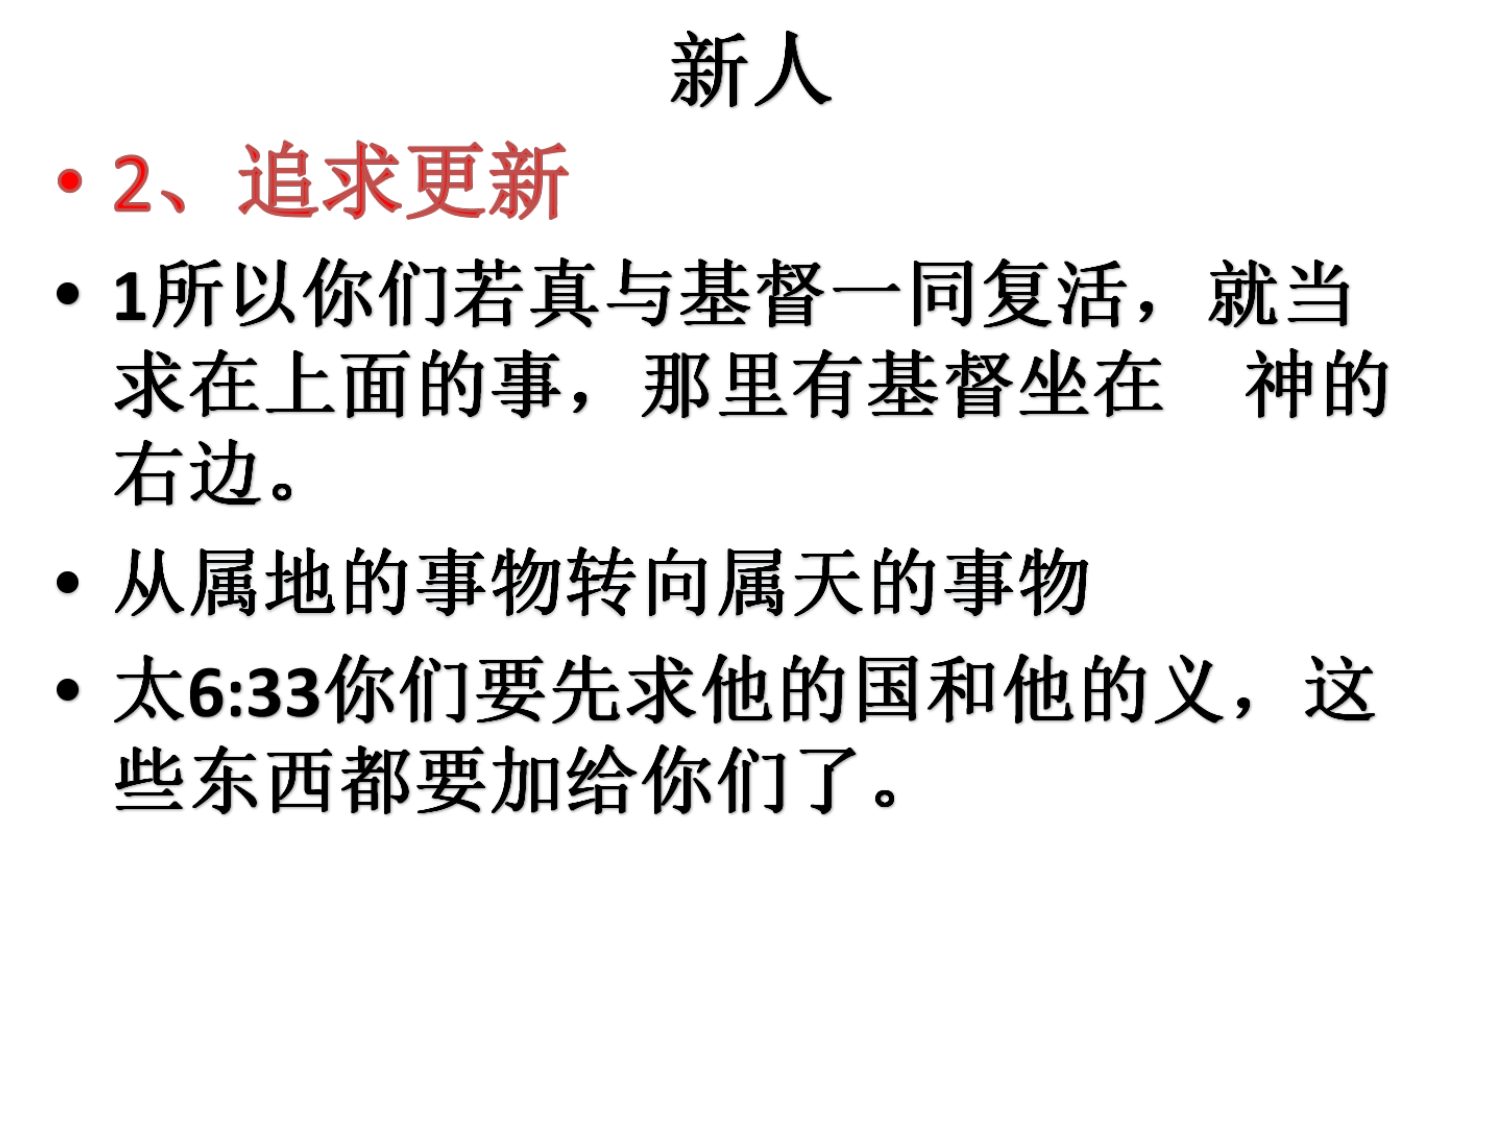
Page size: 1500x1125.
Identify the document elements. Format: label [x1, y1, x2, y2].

picture [40, 16, 1425, 1076]
